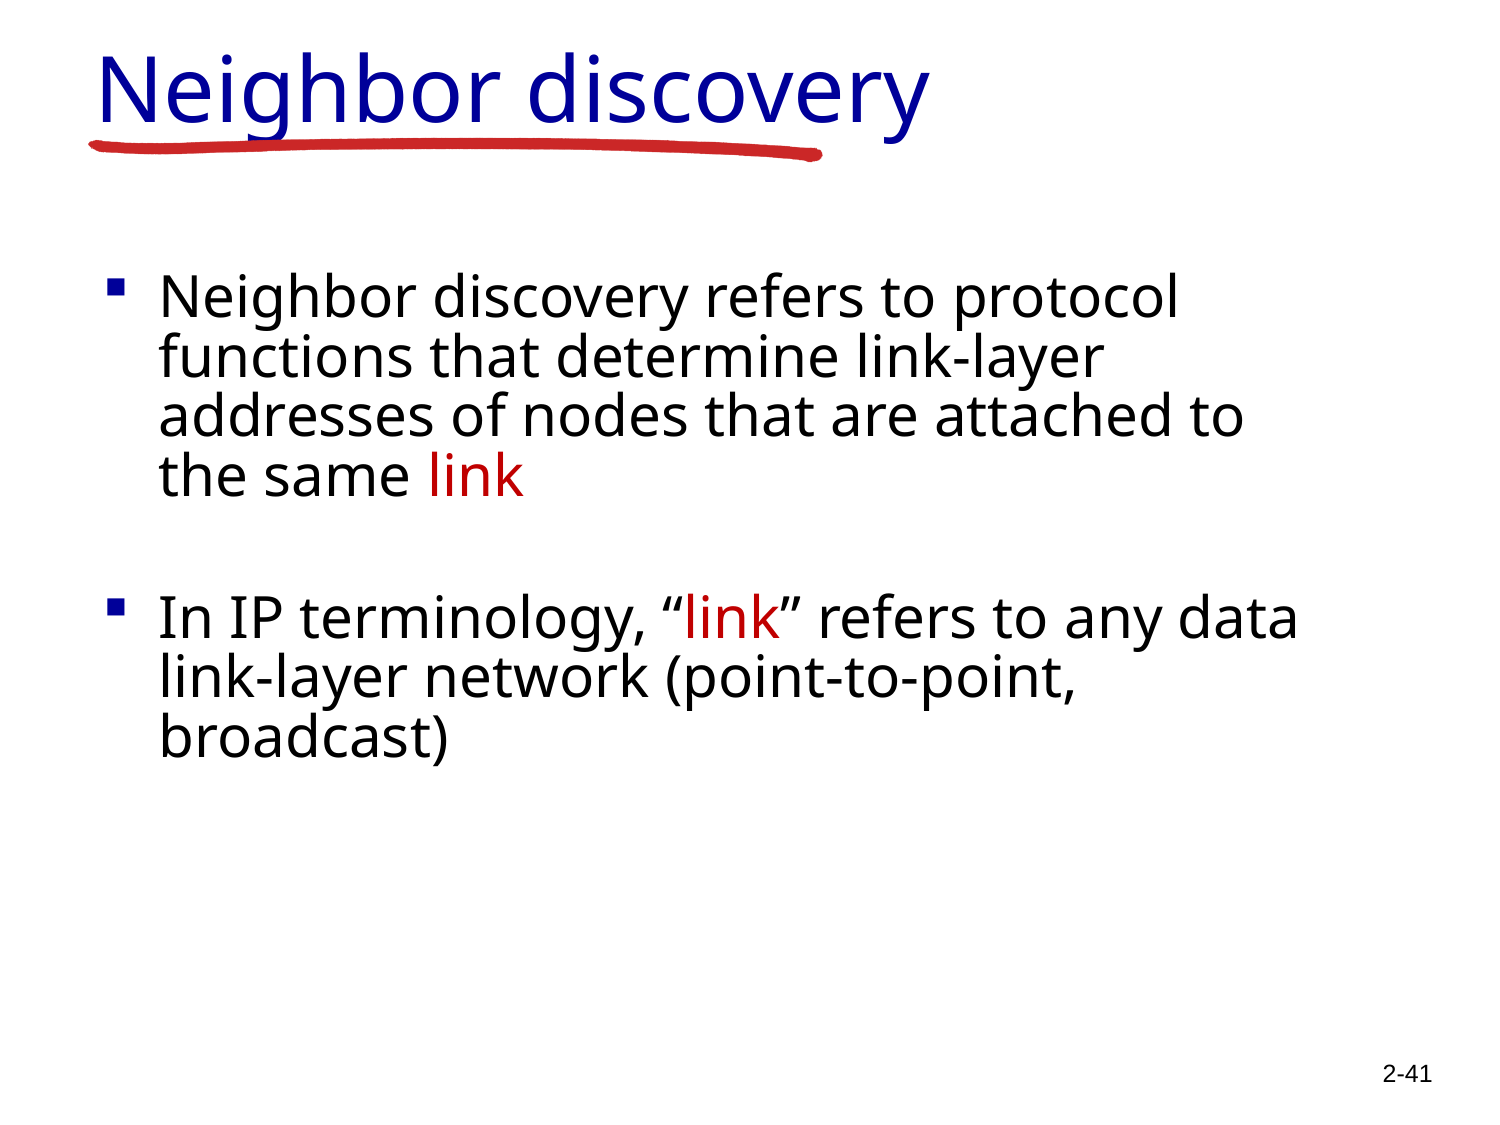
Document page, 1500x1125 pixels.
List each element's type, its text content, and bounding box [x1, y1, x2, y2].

list Neighbor discovery refers to protocol functions that determine link-layer addresses of nodes that are attached to the same link In IP terminology, “link” refers to any data link-layer network (point-to-point, broadcast) [87, 262, 1363, 1025]
picture [85, 131, 832, 169]
title Neighbor discovery [79, 39, 1355, 132]
slide_number 41 [1367, 1050, 1500, 1125]
